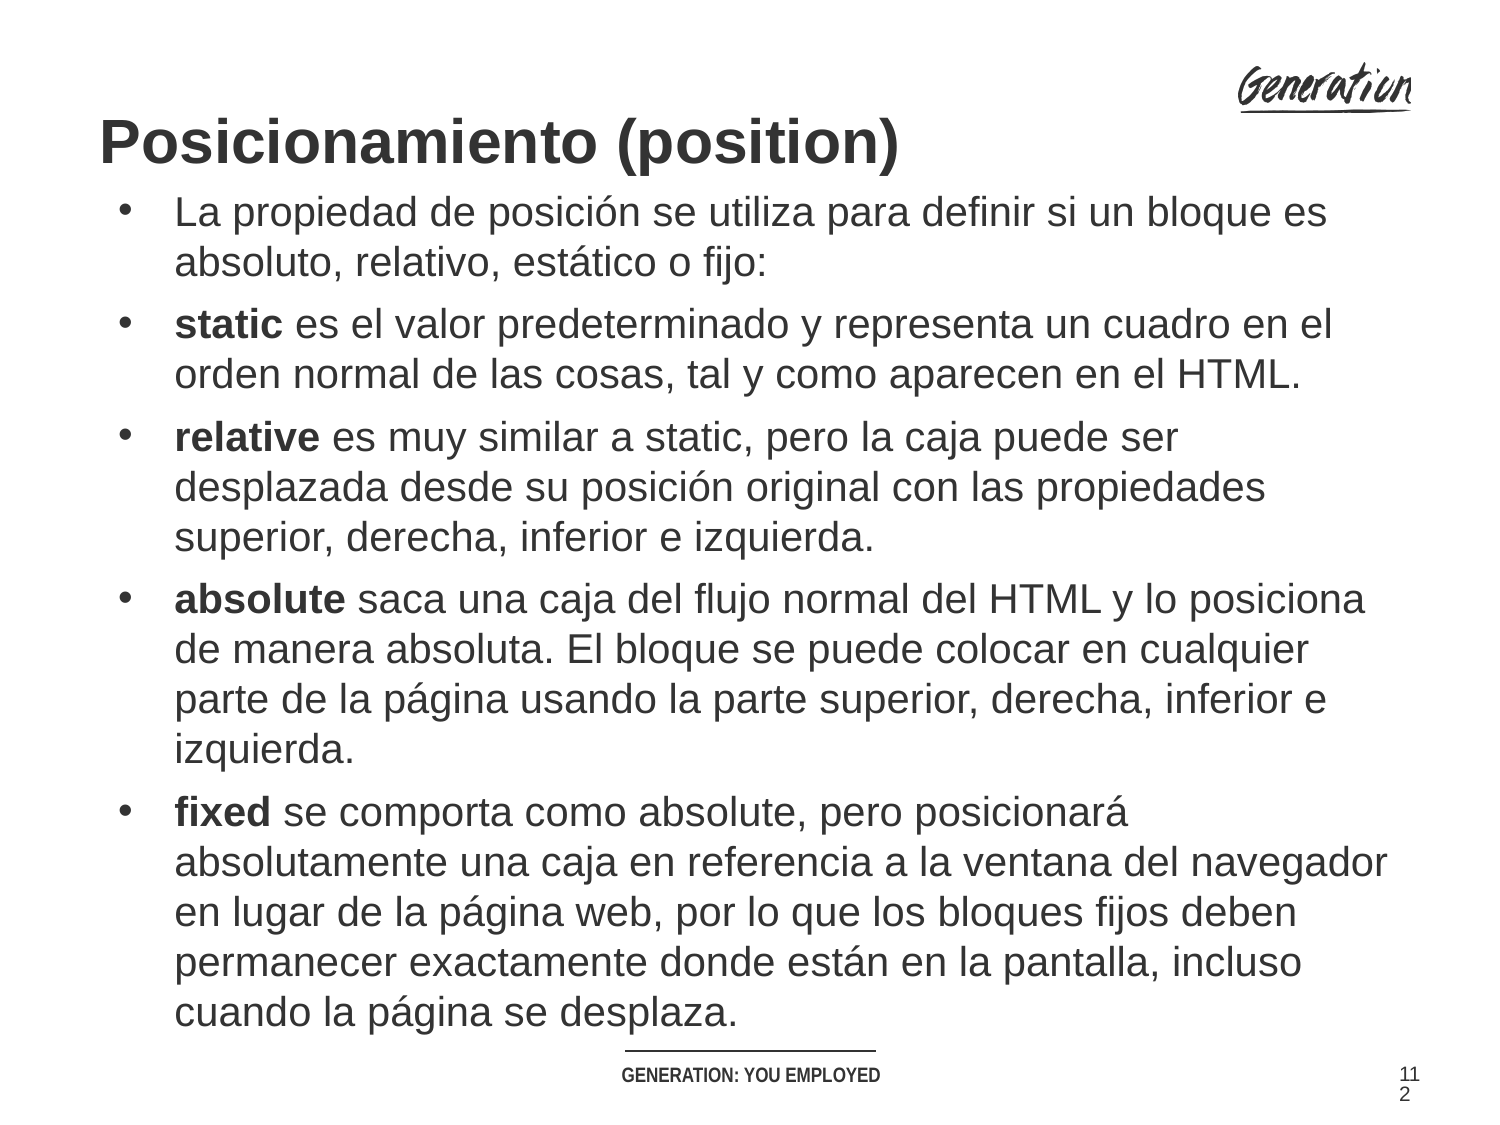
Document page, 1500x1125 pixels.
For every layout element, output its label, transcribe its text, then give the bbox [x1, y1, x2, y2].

title Posicionamiento (position) [99, 93, 1413, 185]
list La propiedad de posición se utiliza para definir si un bloque es absoluto, relativo, estático o fijo: static es el valor predeterminado y representa un cuadro en el orden normal de las cosas, tal y como aparecen en el HTML. relative es muy similar a static, pero la caja puede ser desplazada desde su posición original con las propiedades superior, derecha, inferior e izquierda. absolute saca una caja del flujo normal del HTML y lo posiciona de manera absoluta. El bloque se puede colocar en cualquier parte de la página usando la parte superior, derecha, inferior e izquierda. fixed se comporta como absolute, pero posicionará absolutamente una caja en referencia a la ventana del navegador en lugar de la página web, por lo que los bloques fijos deben permanecer exactamente donde están en la pantalla, incluso cuando la página se desplaza. [118, 185, 1394, 1065]
picture [1238, 62, 1411, 93]
